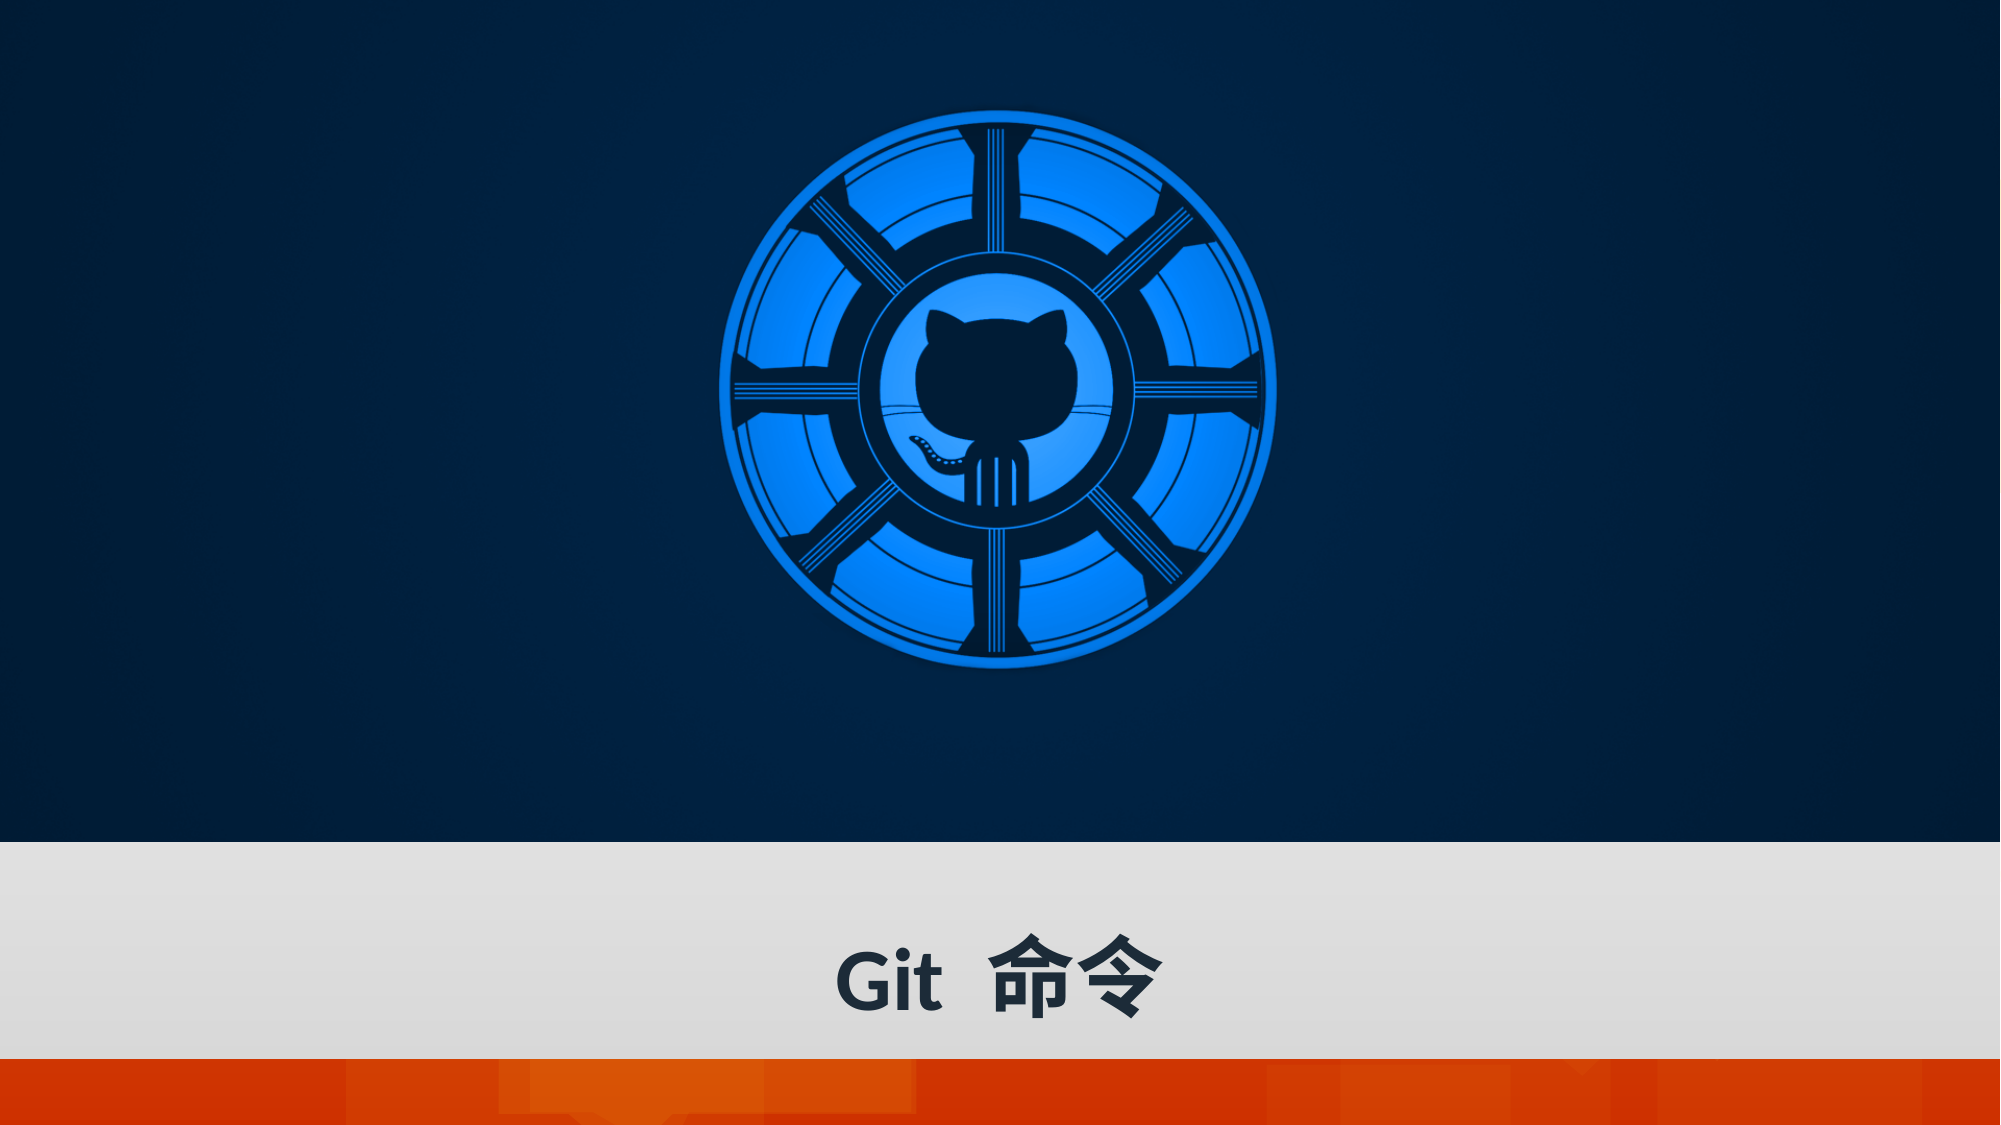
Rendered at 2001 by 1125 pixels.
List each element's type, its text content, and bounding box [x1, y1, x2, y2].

text_box Git 命令 [820, 914, 1179, 1036]
picture [0, 0, 2000, 843]
